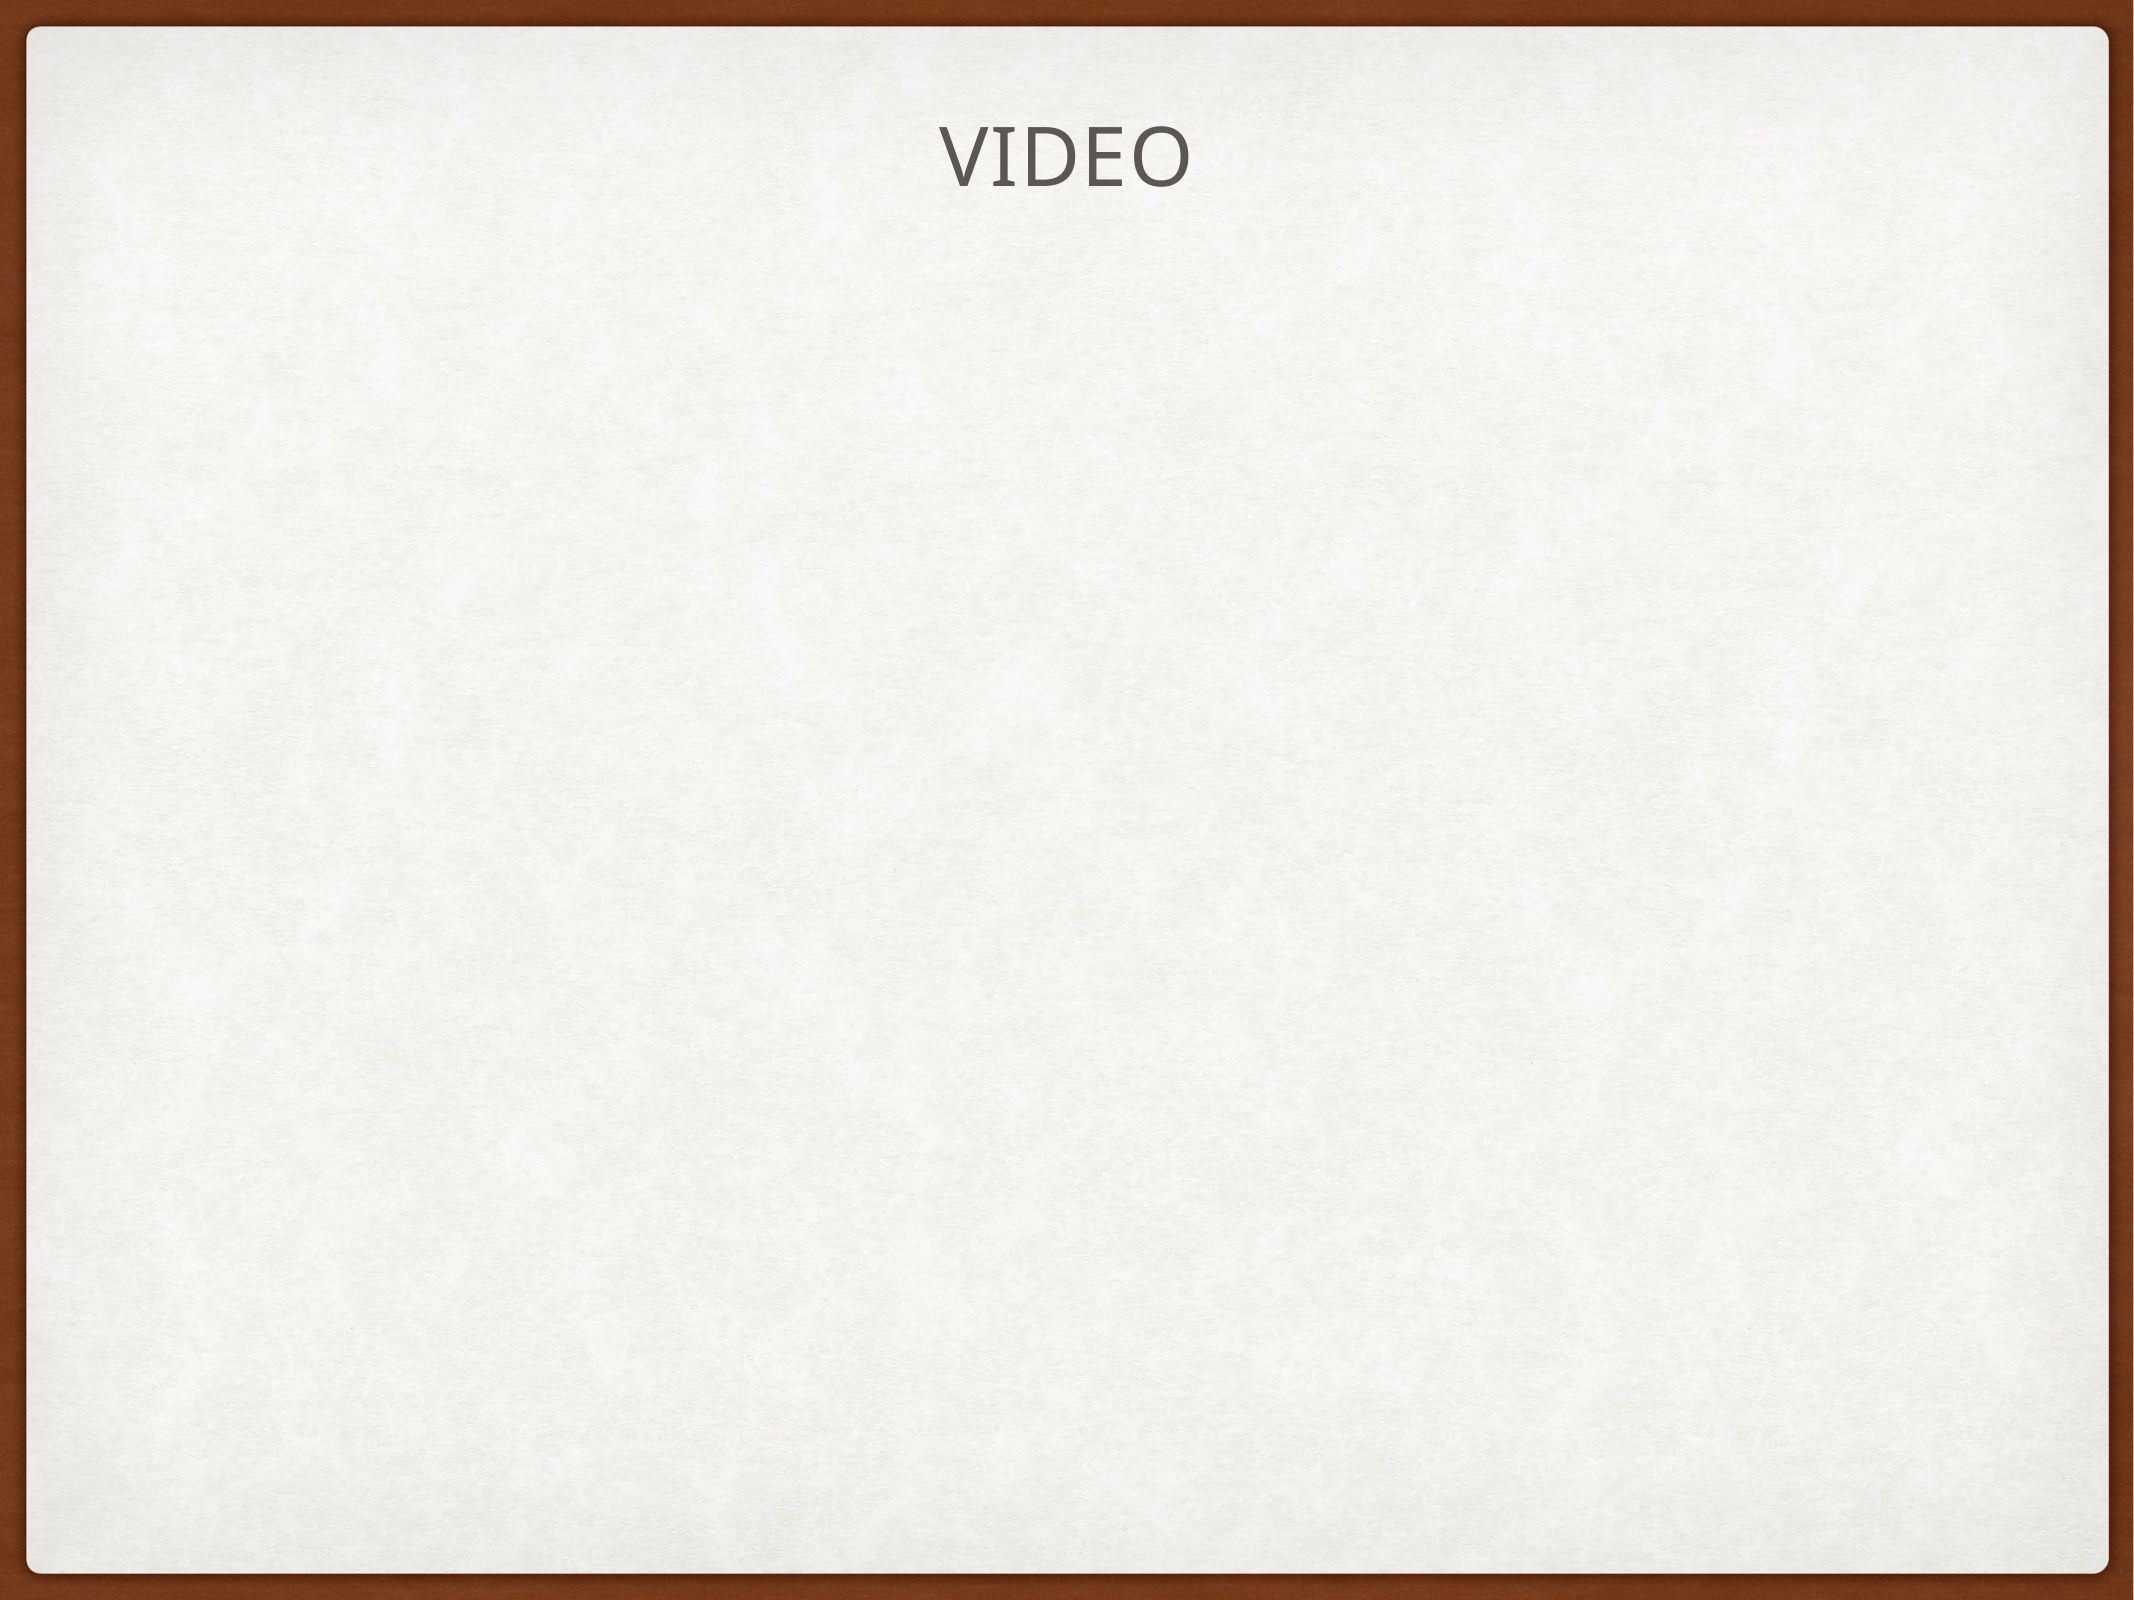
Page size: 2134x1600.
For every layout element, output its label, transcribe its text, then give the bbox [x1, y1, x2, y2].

title Video [109, 95, 2024, 220]
picture [0, 0, 2134, 1600]
